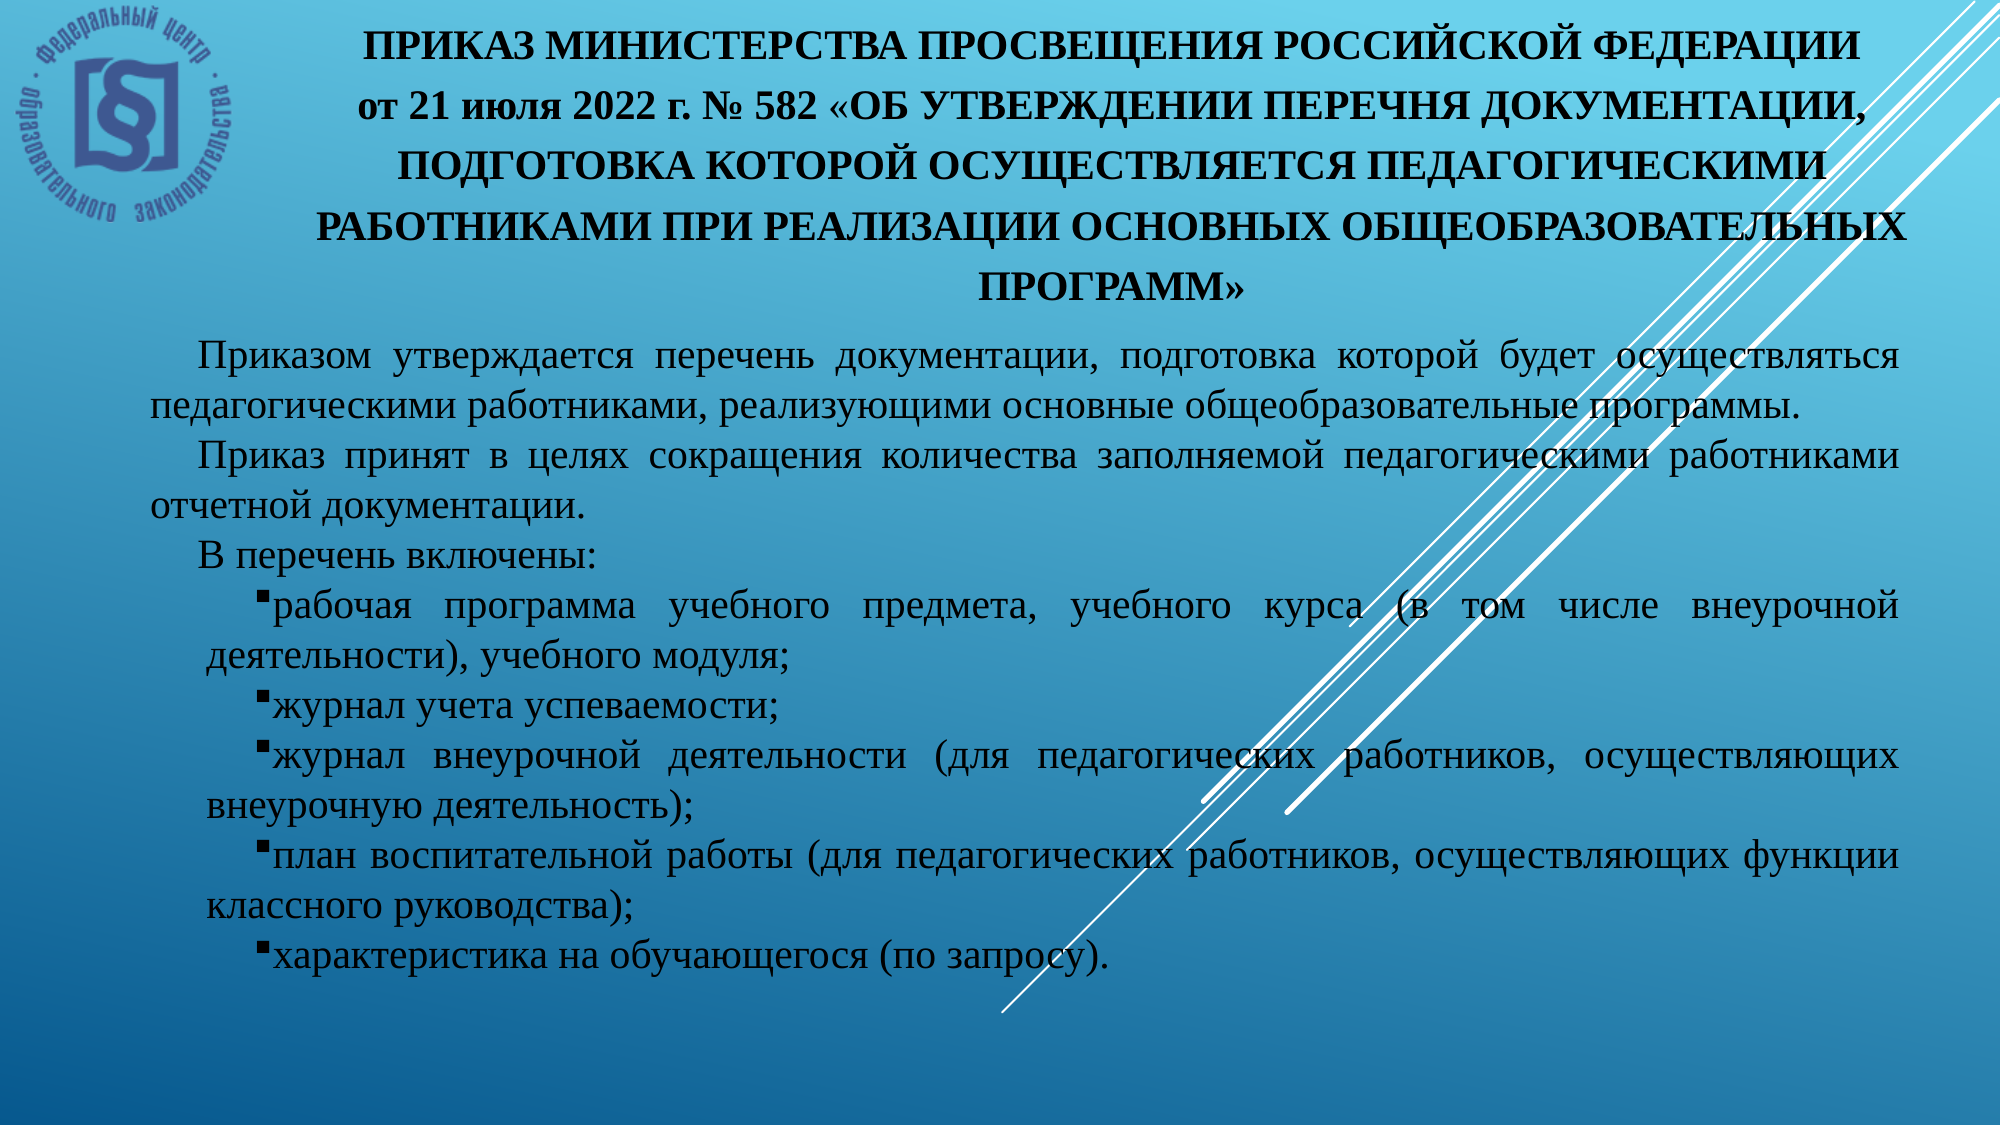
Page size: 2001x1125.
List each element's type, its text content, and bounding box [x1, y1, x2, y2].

text_box Приказом утверждается перечень документации, подготовка которой будет осуществляться педагогическими работниками, реализующими основные общеобразовательные программы. Приказ принят в целях сокращения количества заполняемой педагогическими работниками отчетной документации. В перечень включены: рабочая программа учебного предмета, учебного курса (в том числе внеурочной деятельности), учебного модуля; журнал учета успеваемости; журнал внеурочной деятельности (для педагогических работников, осуществляющих внеурочную деятельность); план воспитательной работы (для педагогических работников, осуществляющих функции классного руководства); характеристика на обучающегося (по запросу). [135, 319, 1915, 985]
subtitle ПРИКАЗ МИНИСТЕРСТВА ПРОСВЕЩЕНИЯ РОССИЙСКОЙ ФЕДЕРАЦИИ от 21 июля 2022 г. № 582 «ОБ УТВЕРЖДЕНИИ ПЕРЕЧНЯ ДОКУМЕНТАЦИИ, ПОДГОТОВКА КОТОРОЙ ОСУЩЕСТВЛЯЕТСЯ ПЕДАГОГИЧЕСКИМИ РАБОТНИКАМИ ПРИ РЕАЛИЗАЦИИ ОСНОВНЫХ ОБЩЕОБРАЗОВАТЕЛЬНЫХ ПРОГРАММ» [234, 0, 1989, 320]
picture [11, 0, 236, 231]
